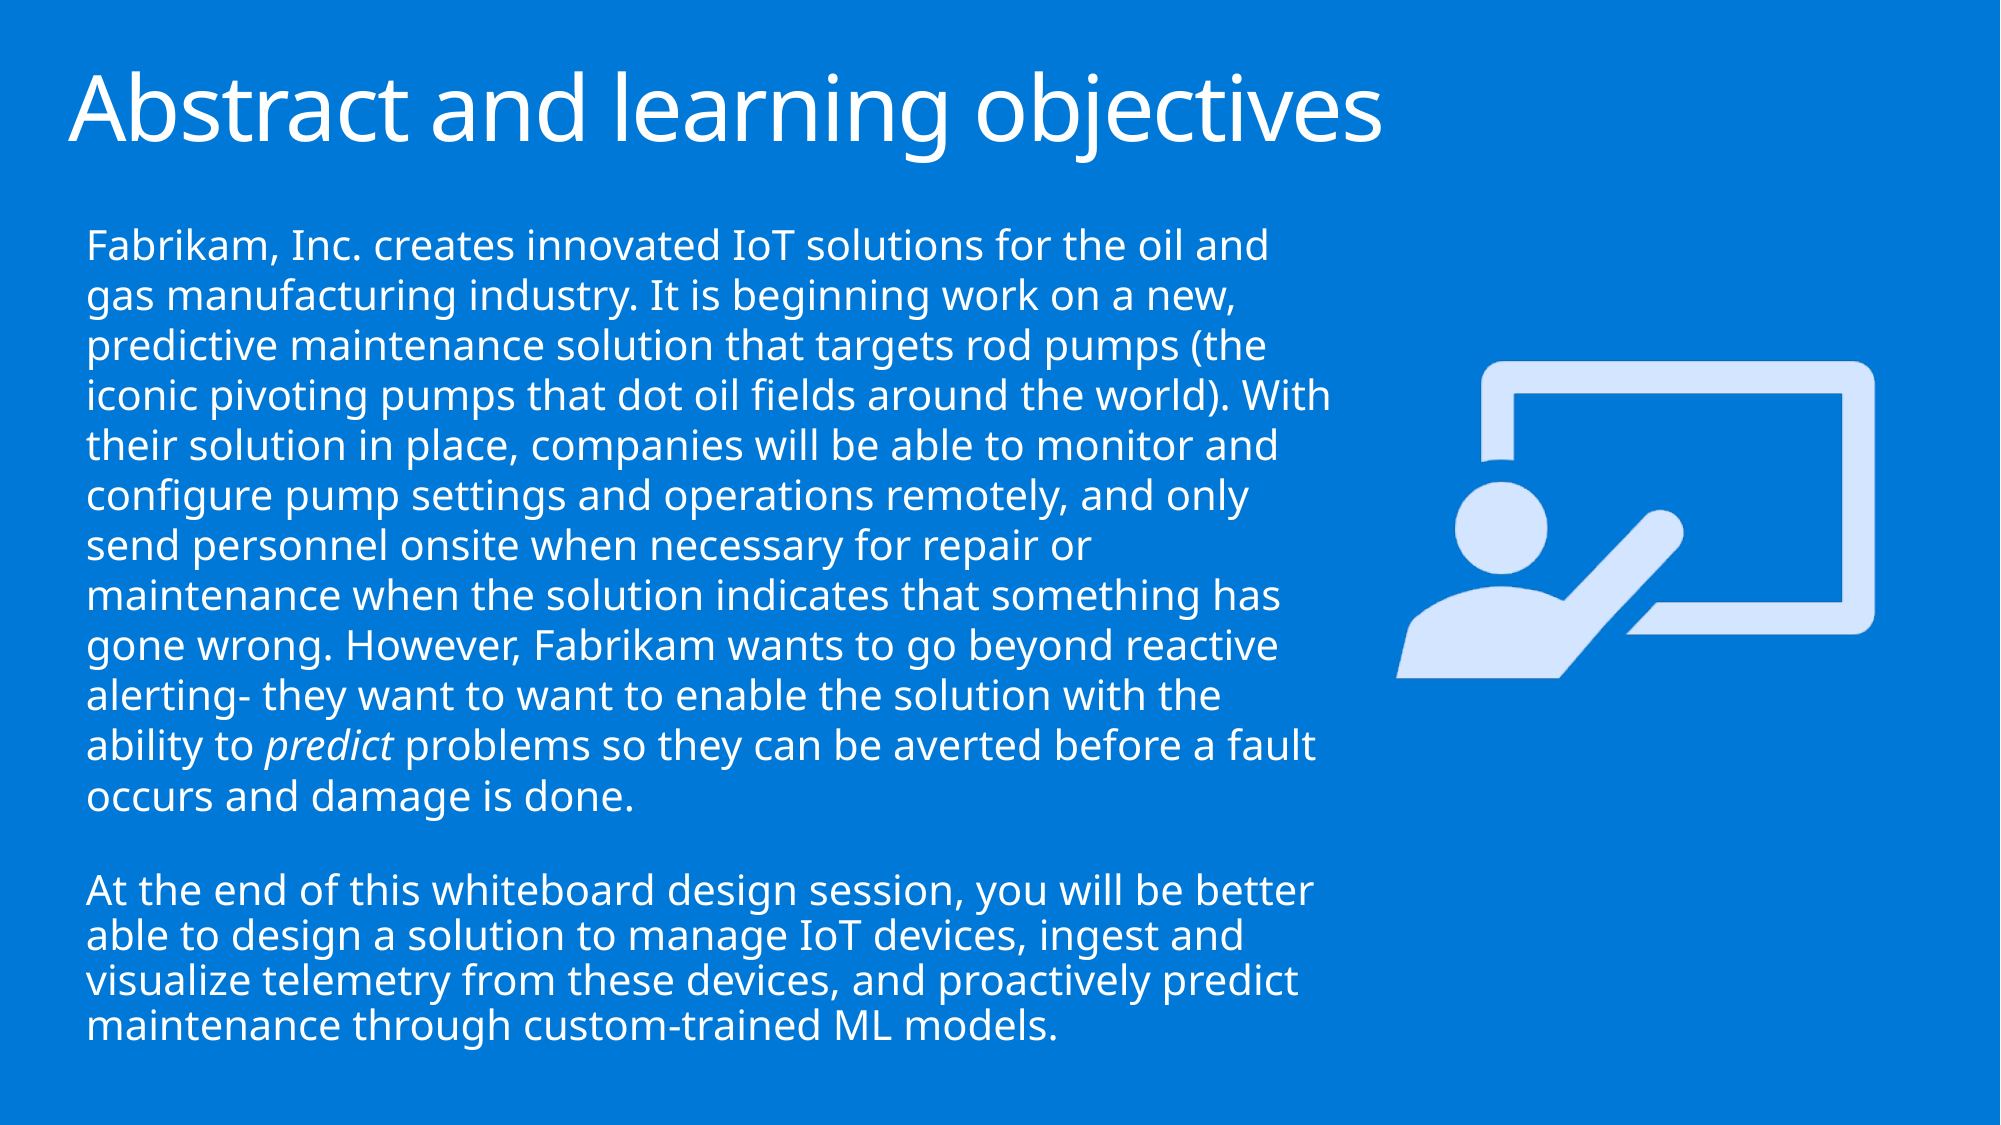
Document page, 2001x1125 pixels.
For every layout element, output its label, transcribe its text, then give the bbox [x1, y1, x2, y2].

picture [1372, 256, 1899, 783]
title Abstract and learning objectives [44, 47, 1957, 196]
text_box Fabrikam, Inc. creates innovated IoT solutions for the oil and gas manufacturing industry. It is beginning work on a new, predictive maintenance solution that targets rod pumps (the iconic pivoting pumps that dot oil fields around the world). With their solution in place, companies will be able to monitor and configure pump settings and operations remotely, and only send personnel onsite when necessary for repair or maintenance when the solution indicates that something has gone wrong. However, Fabrikam wants to go beyond reactive alerting- they want to want to enable the solution with the ability to predict problems so they can be averted before a fault occurs and damage is done. At the end of this whiteboard design session, you will be better able to design a solution to manage IoT devices, ingest and visualize telemetry from these devices, and proactively predict maintenance through custom-trained ML models. [55, 195, 1373, 1074]
